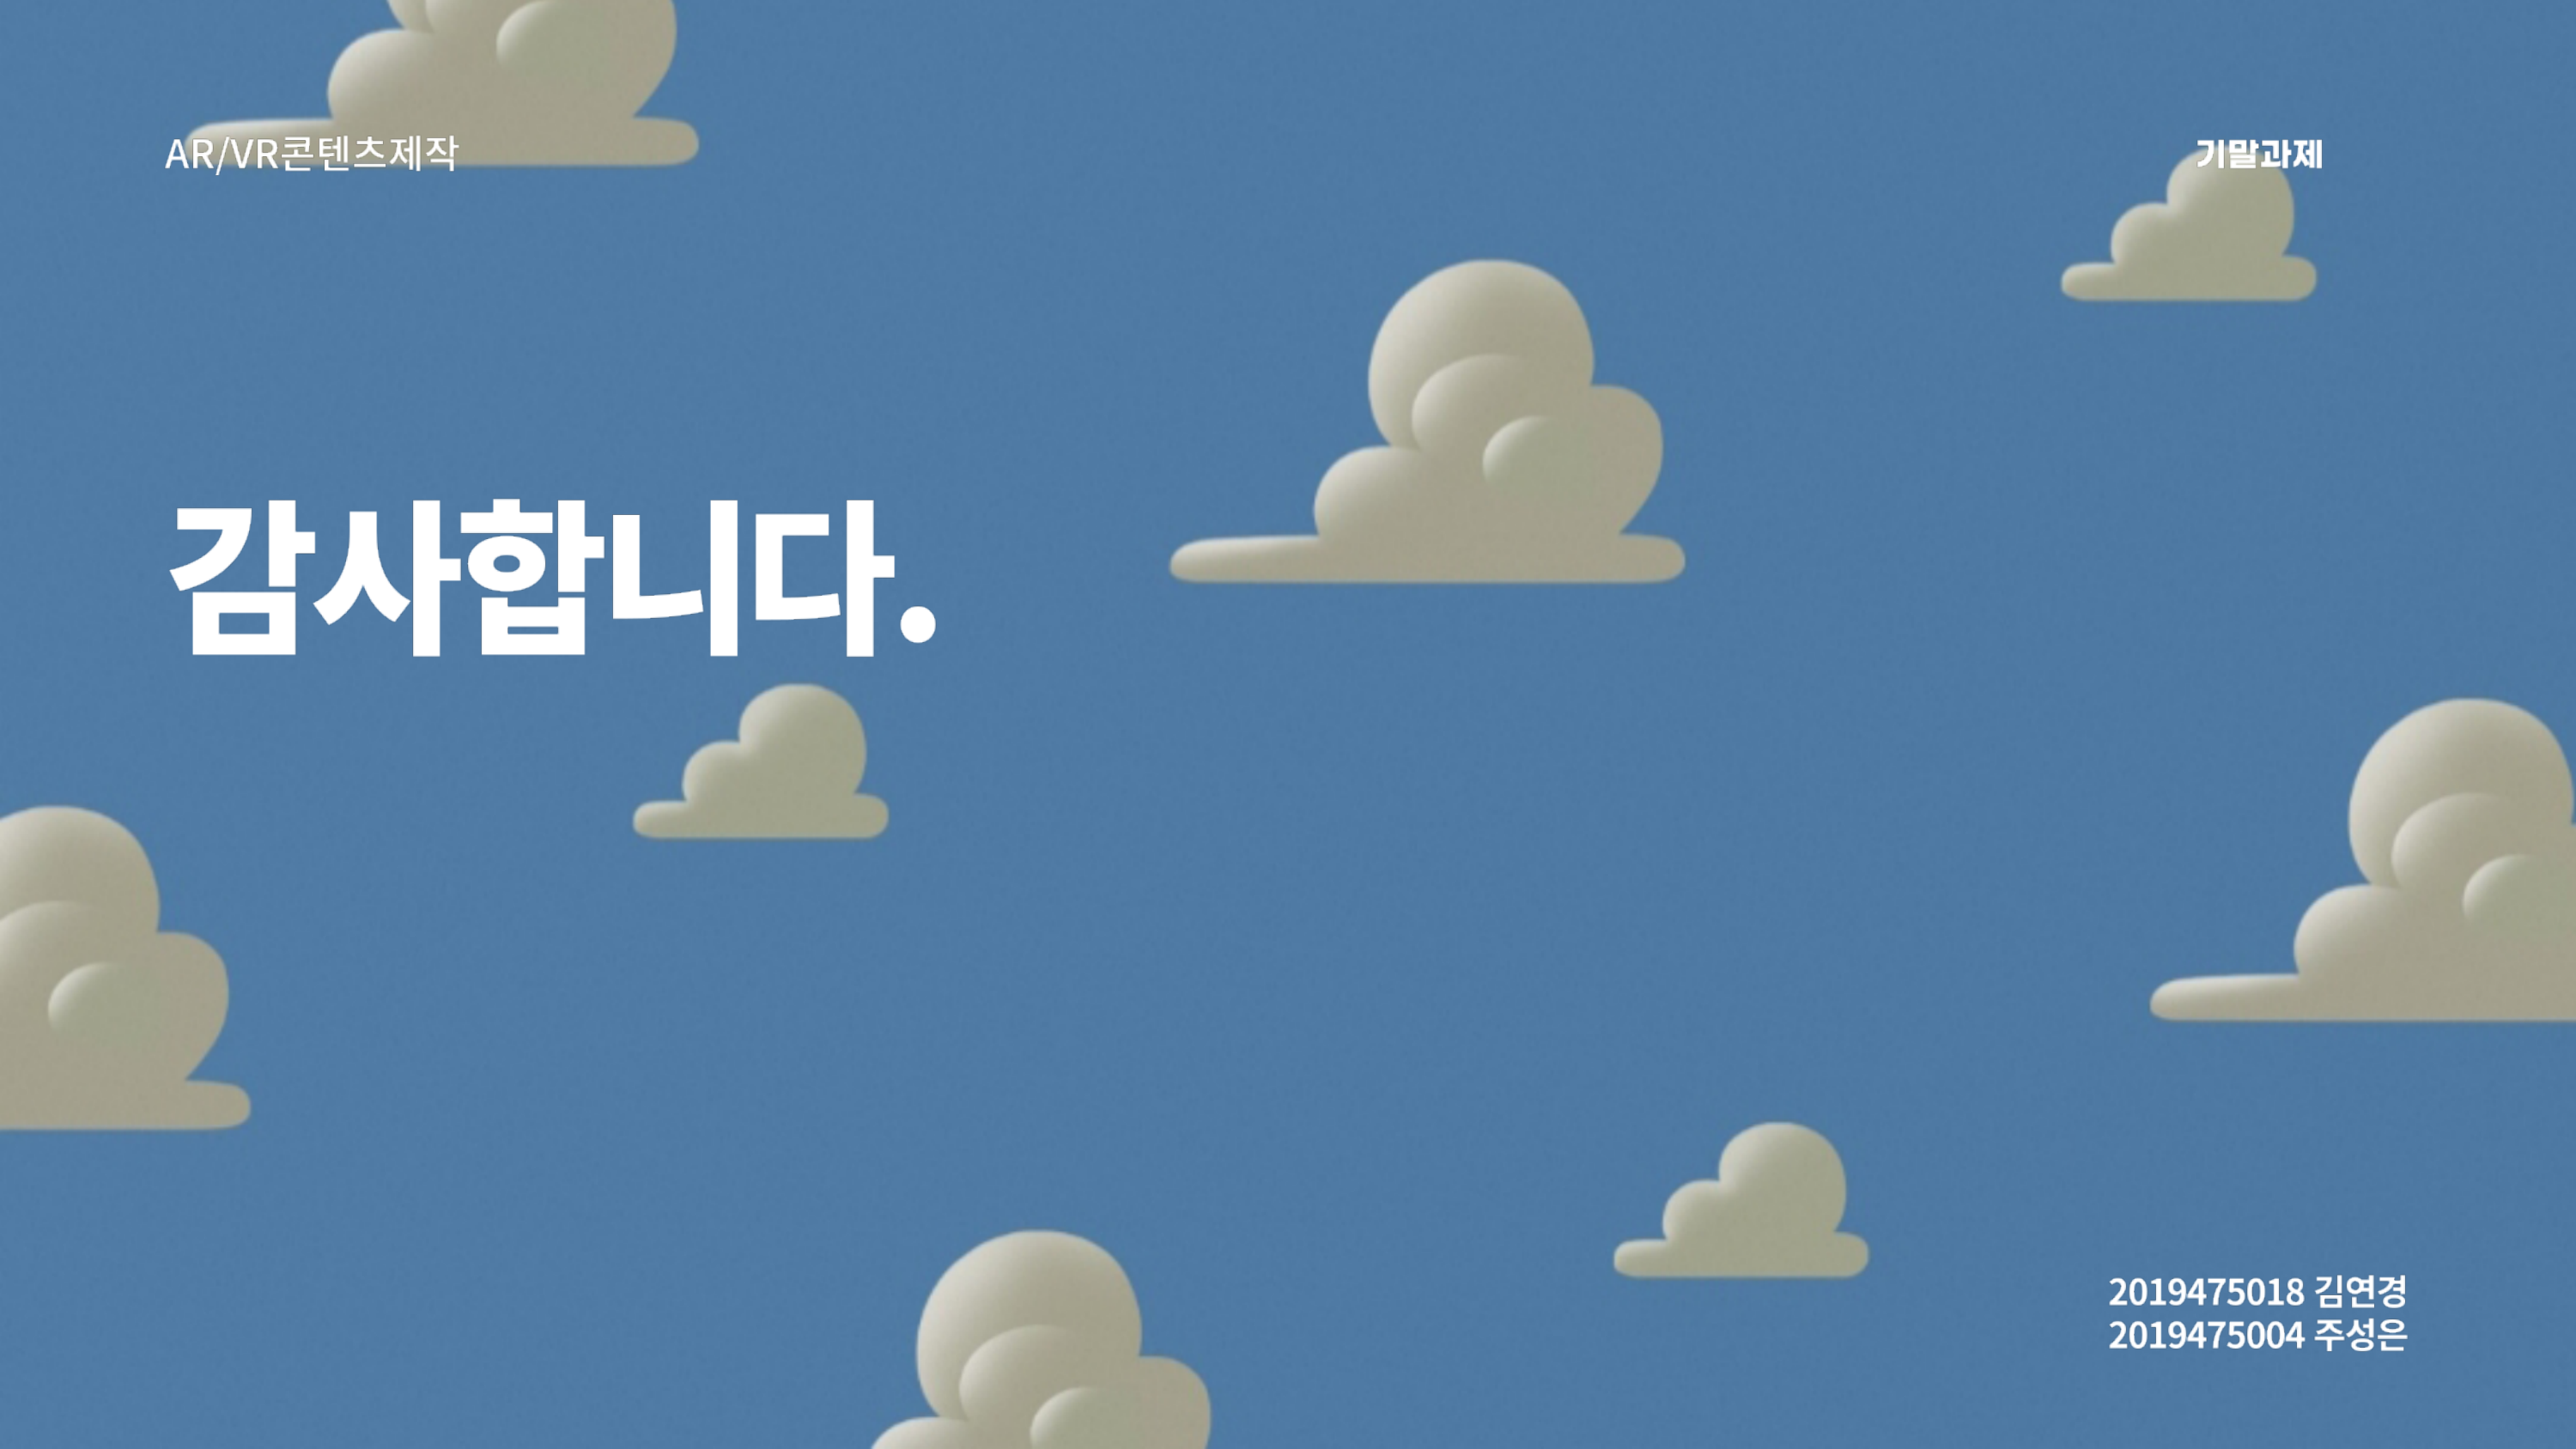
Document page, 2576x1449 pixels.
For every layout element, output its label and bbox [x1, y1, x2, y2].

text_box [0, 0, 2576, 1449]
picture [160, 117, 480, 197]
picture [1814, 1260, 2426, 1376]
picture [2069, 129, 2340, 197]
picture [141, 427, 1026, 762]
